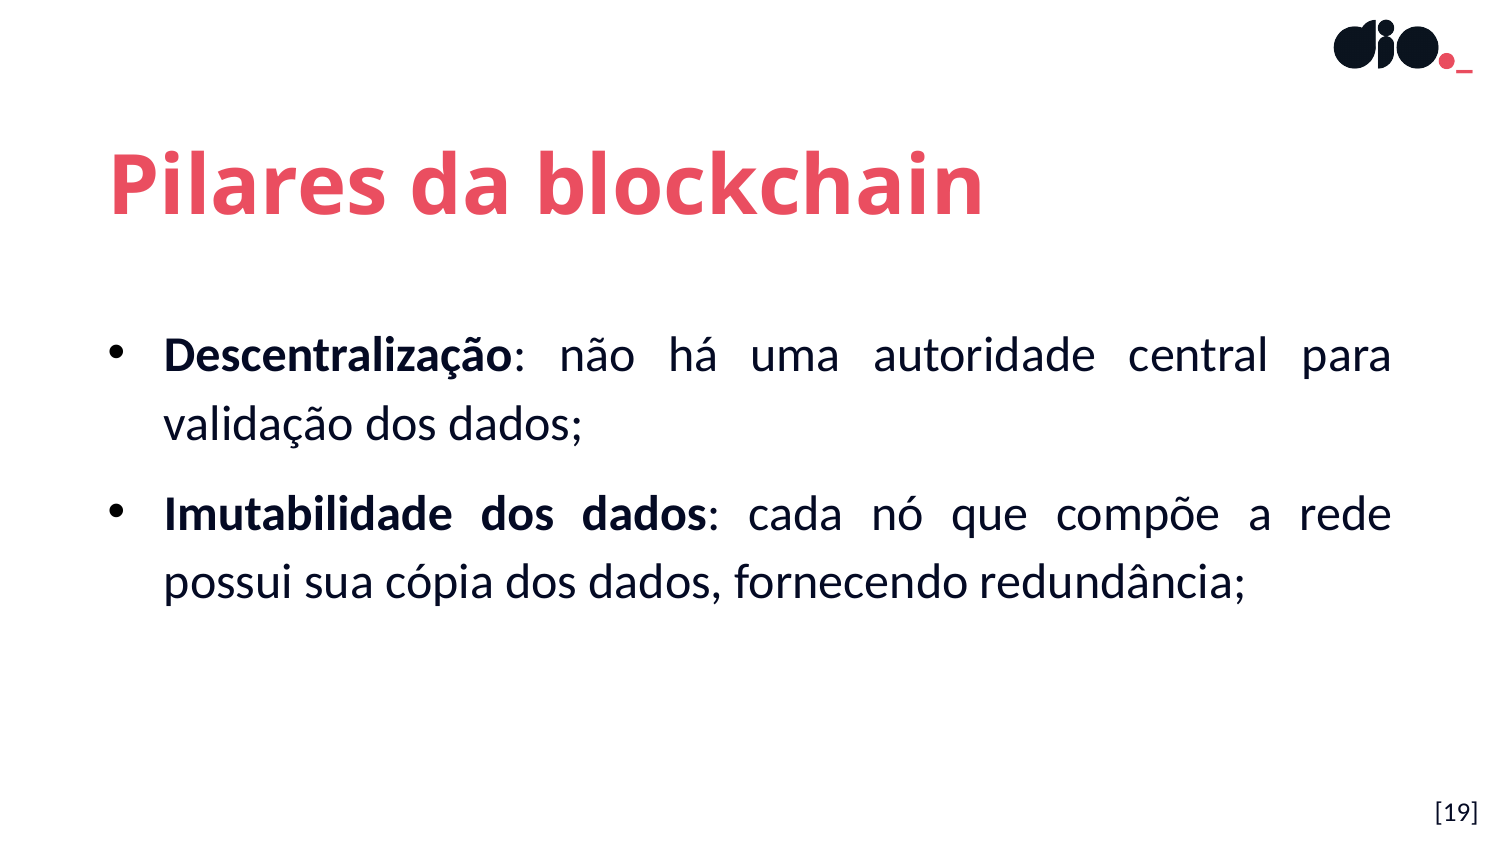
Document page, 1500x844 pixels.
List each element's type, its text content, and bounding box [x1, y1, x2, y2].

slide_number [19] [1403, 779, 1494, 844]
text_box Descentralização: não há uma autoridade central para validação dos dados; Imutabilidade dos dados: cada nó que compõe a rede possui sua cópia dos dados, fornecendo redundância; [92, 243, 1408, 679]
picture [1333, 19, 1473, 74]
text_box Pilares da blockchain [92, 104, 1408, 243]
